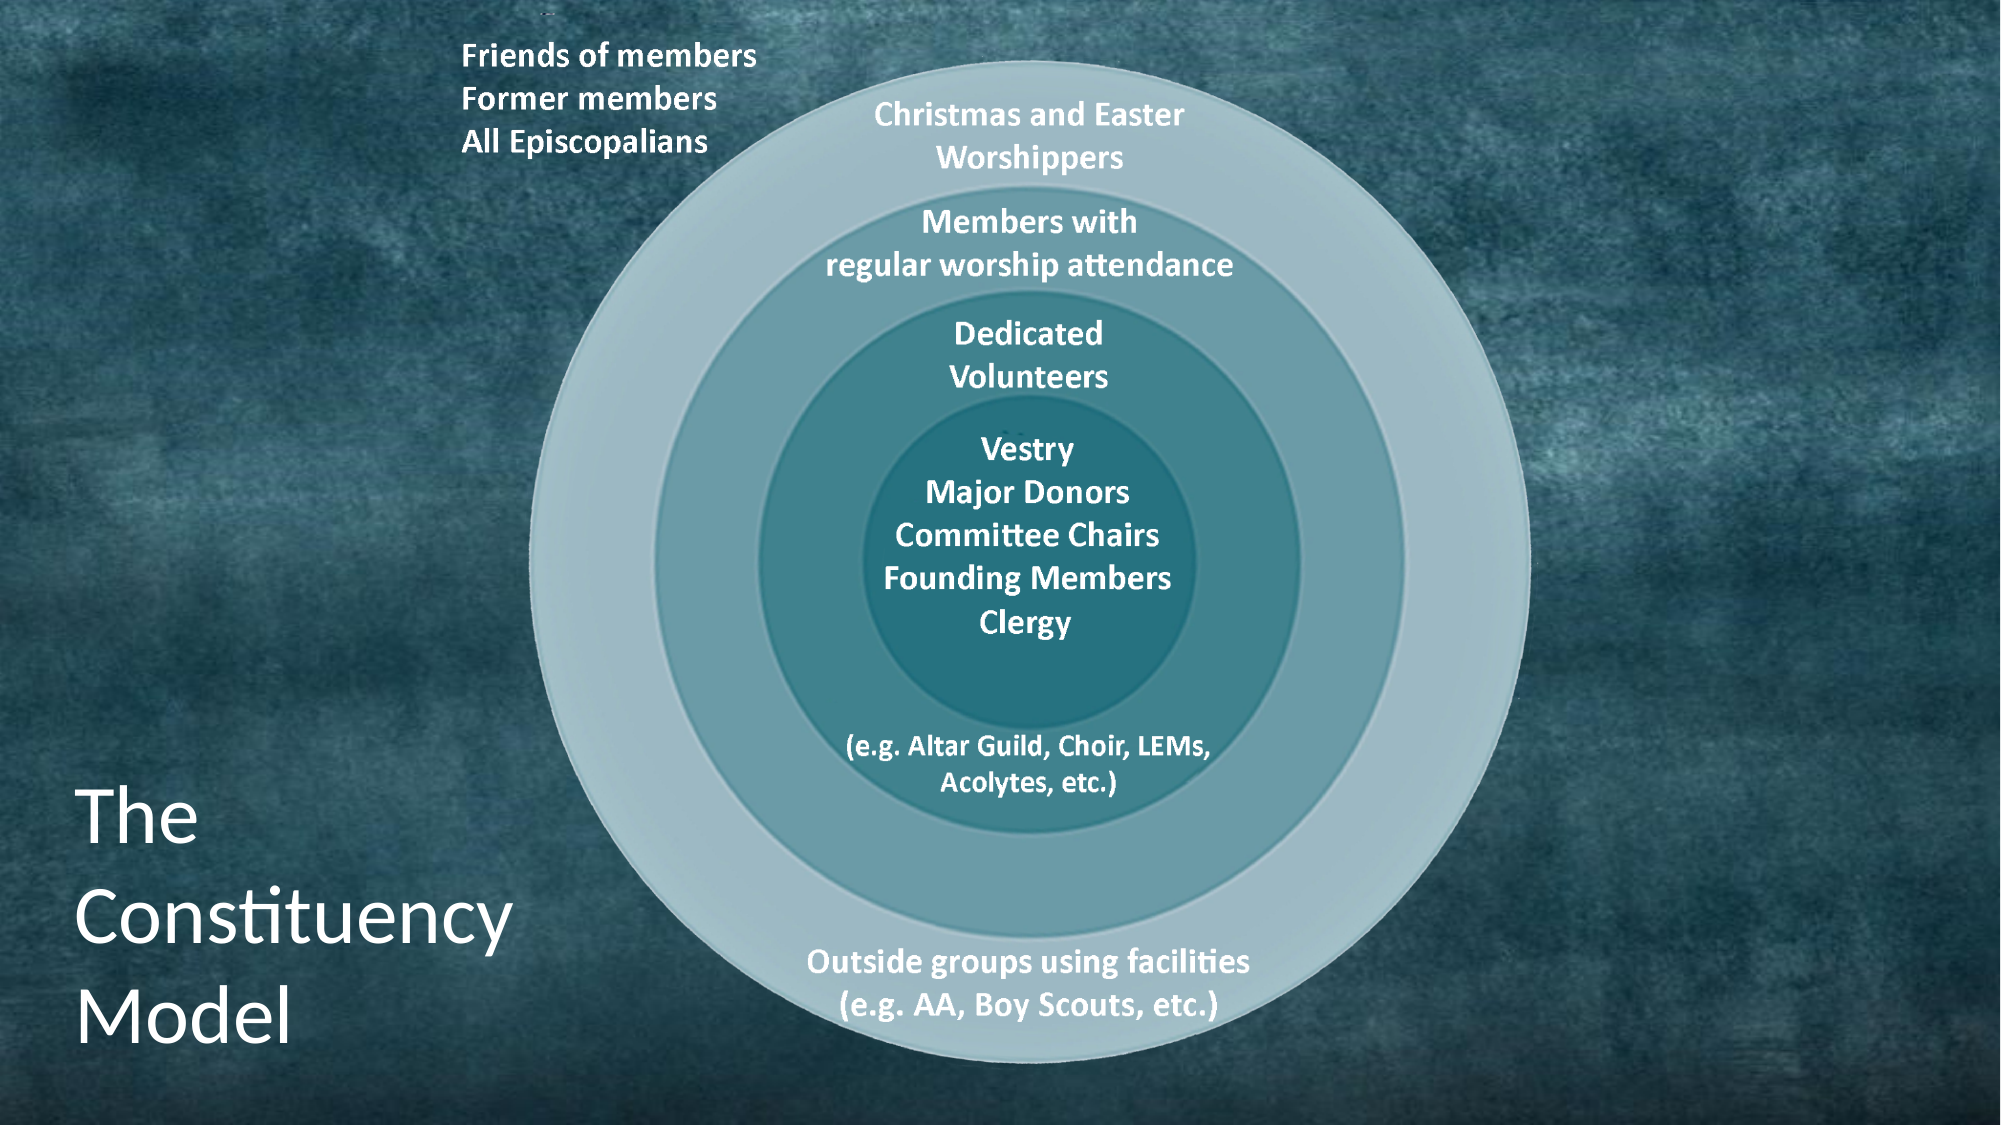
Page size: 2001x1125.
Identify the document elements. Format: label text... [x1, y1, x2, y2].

text_box The Constituency Model [59, 752, 299, 1068]
picture [0, 0, 2001, 1125]
